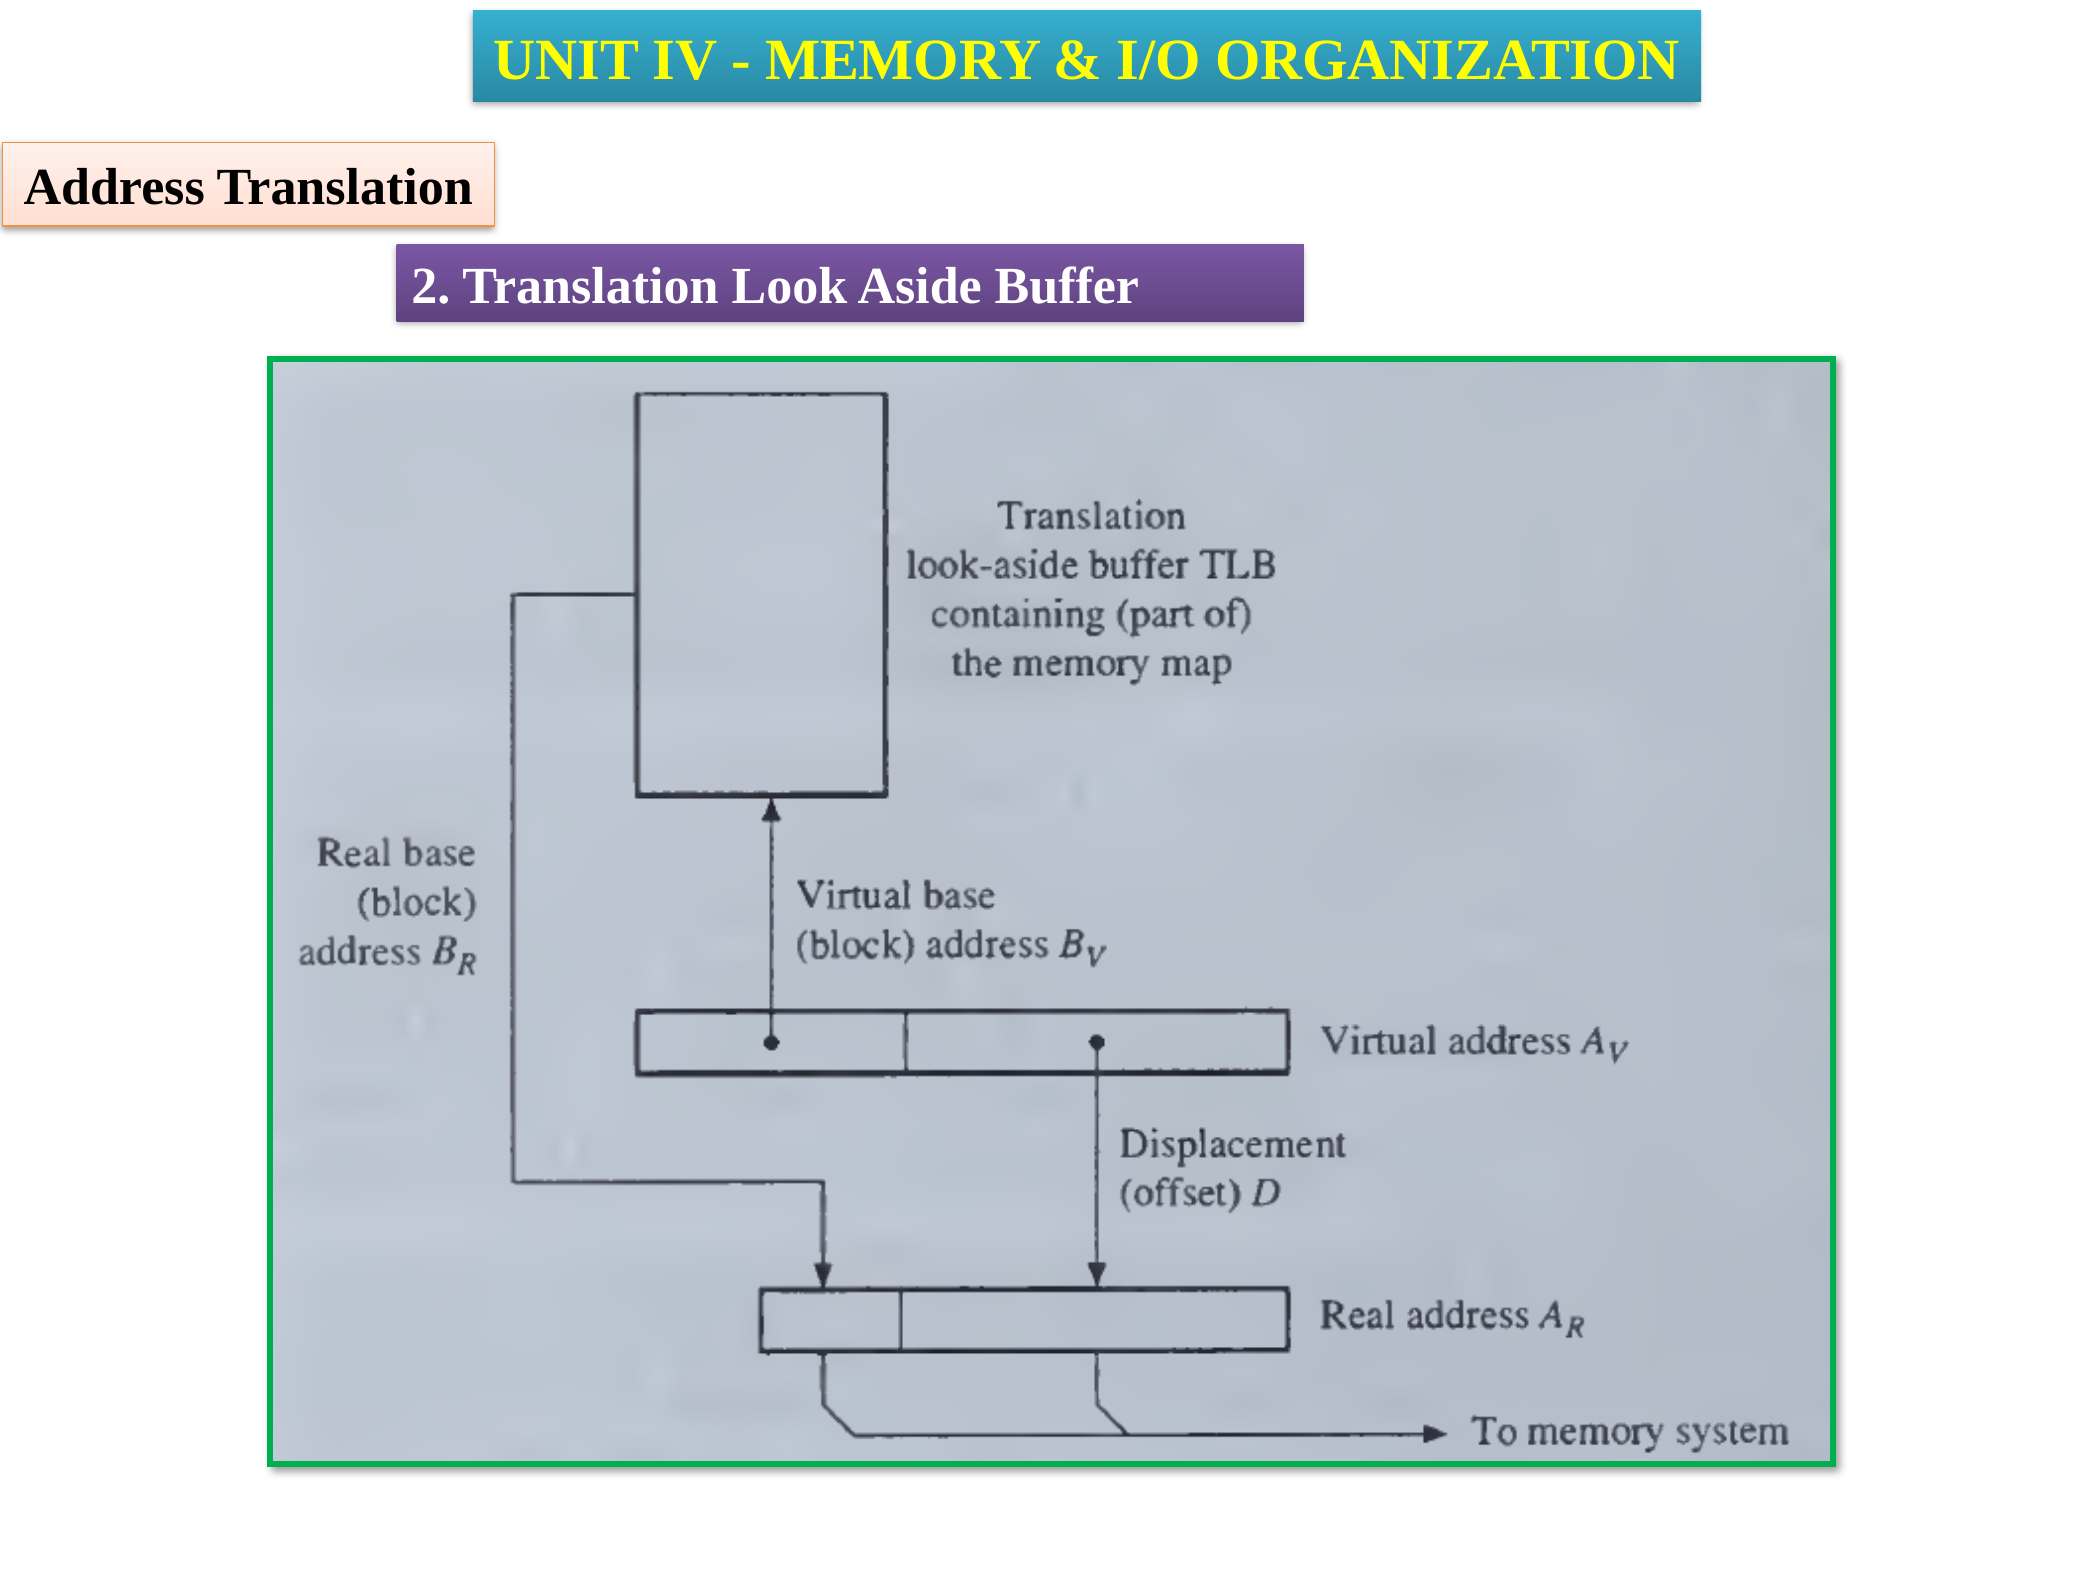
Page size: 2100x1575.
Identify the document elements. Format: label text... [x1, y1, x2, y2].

text_box 2. Translation Look Aside Buffer [396, 244, 1304, 322]
text_box Address Translation [2, 142, 495, 227]
text_box UNIT IV - MEMORY & I/O ORGANIZATION [472, 10, 1702, 102]
picture [273, 361, 1830, 1461]
